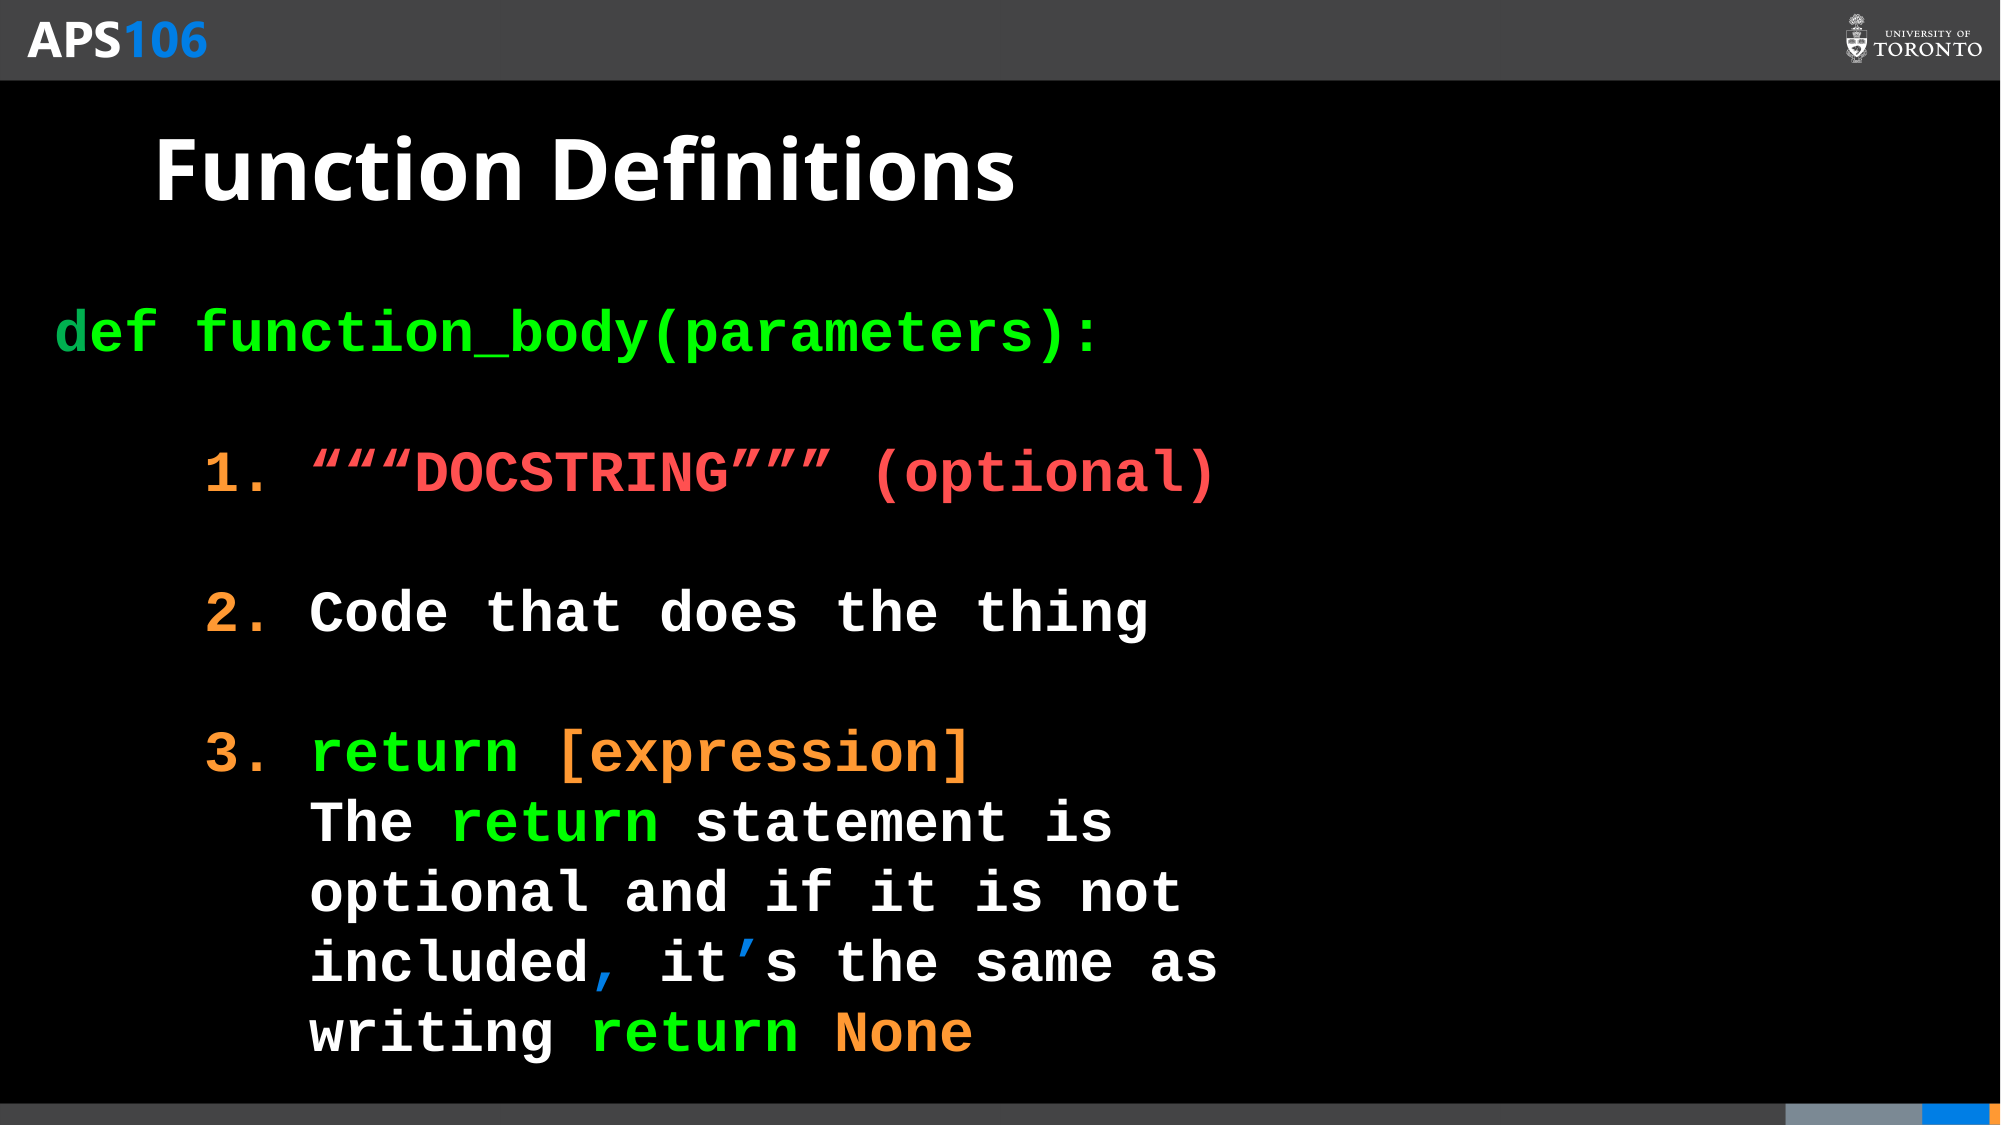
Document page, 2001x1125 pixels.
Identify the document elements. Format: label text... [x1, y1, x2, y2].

title Function Definitions [137, 119, 1863, 227]
text_box def function_body(parameters): 1. “““DOCSTRING””” (optional) 2. Code that does the thing 3. return [expression] The return statement is optional and if it is not included, it’s the same as writing return None [40, 285, 1250, 1125]
picture [0, 0, 2001, 1125]
